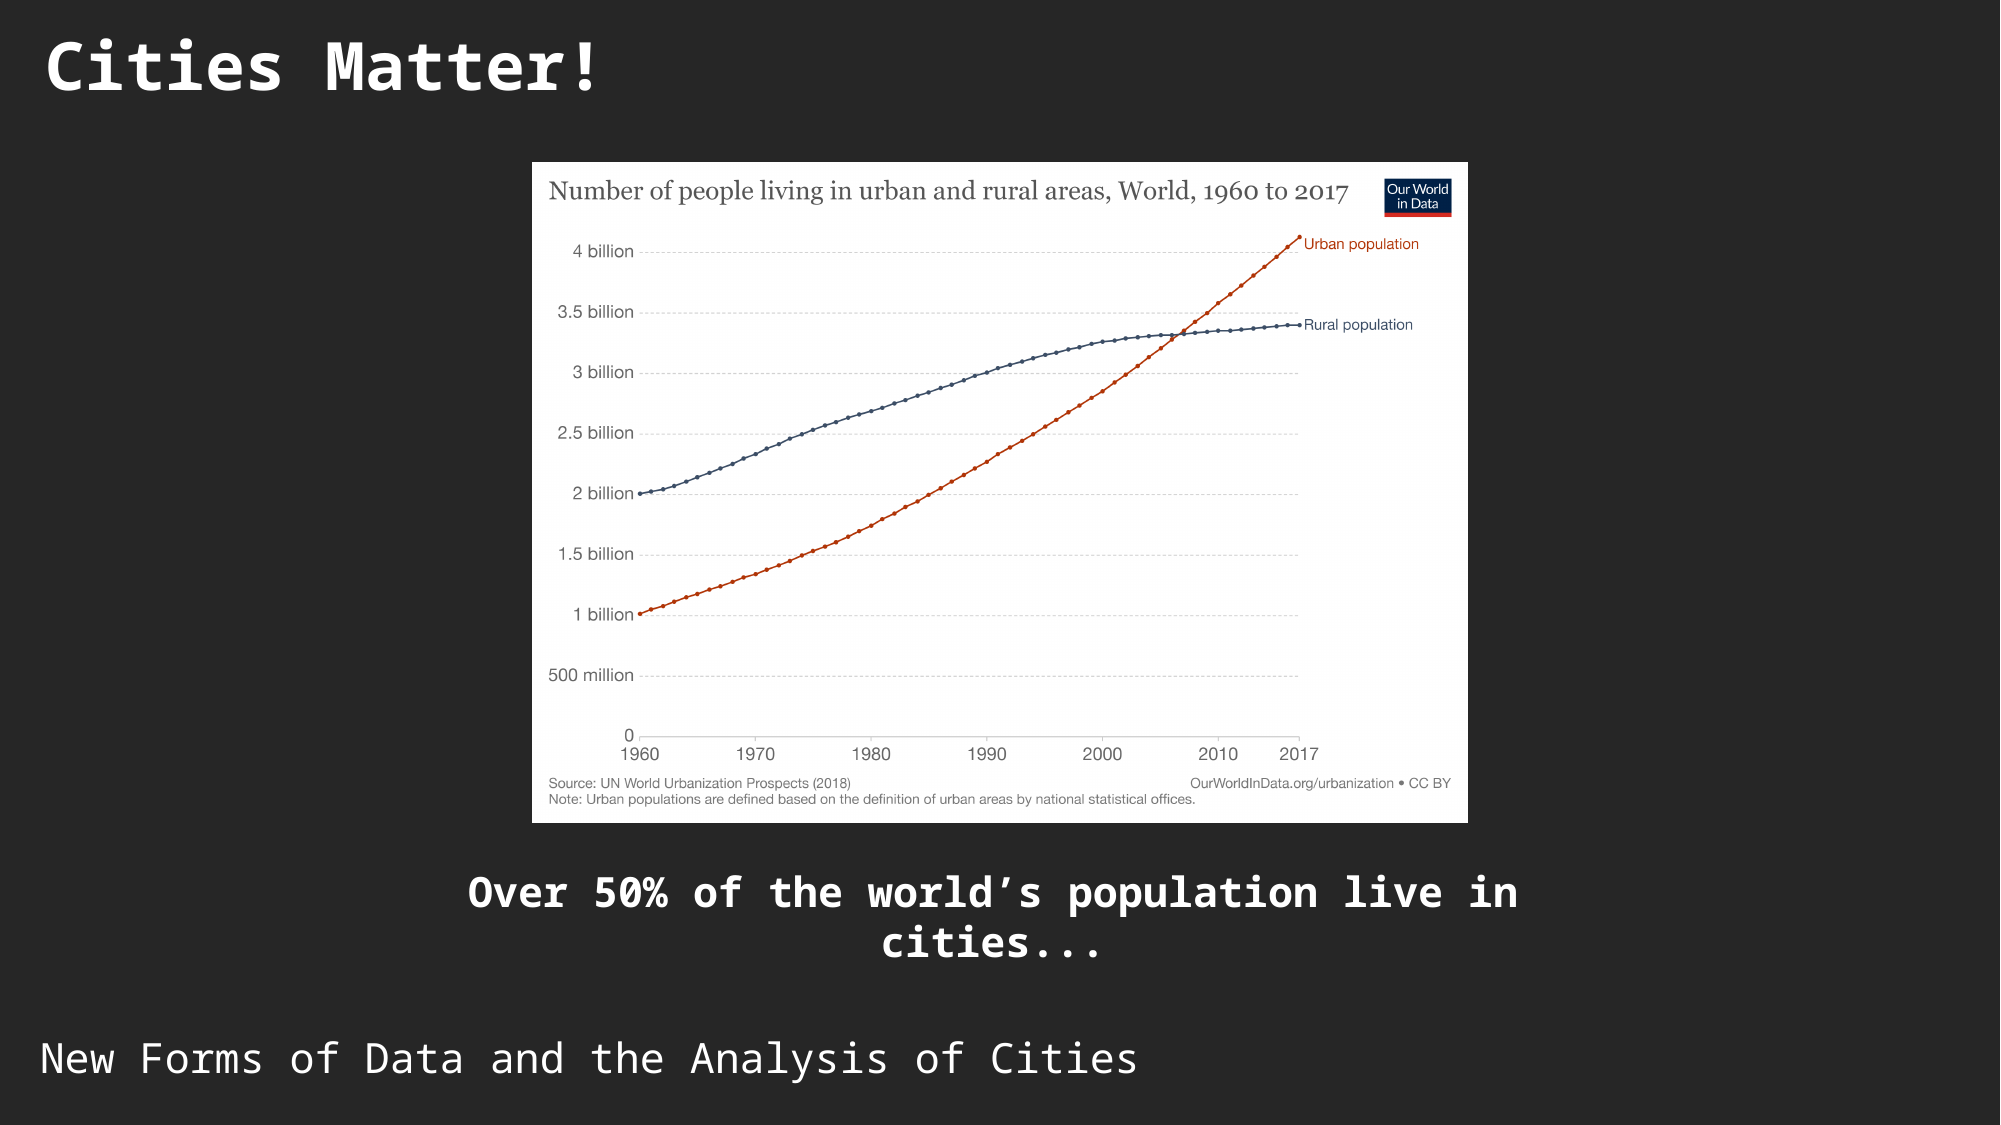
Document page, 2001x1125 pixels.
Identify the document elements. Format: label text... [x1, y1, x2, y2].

text_box Cities Matter! [30, 16, 621, 112]
text_box Over 50% of the world’s population live in cities... [390, 857, 1596, 973]
picture [532, 162, 1468, 823]
text_box New Forms of Data and the Analysis of Cities [24, 1024, 1667, 1090]
